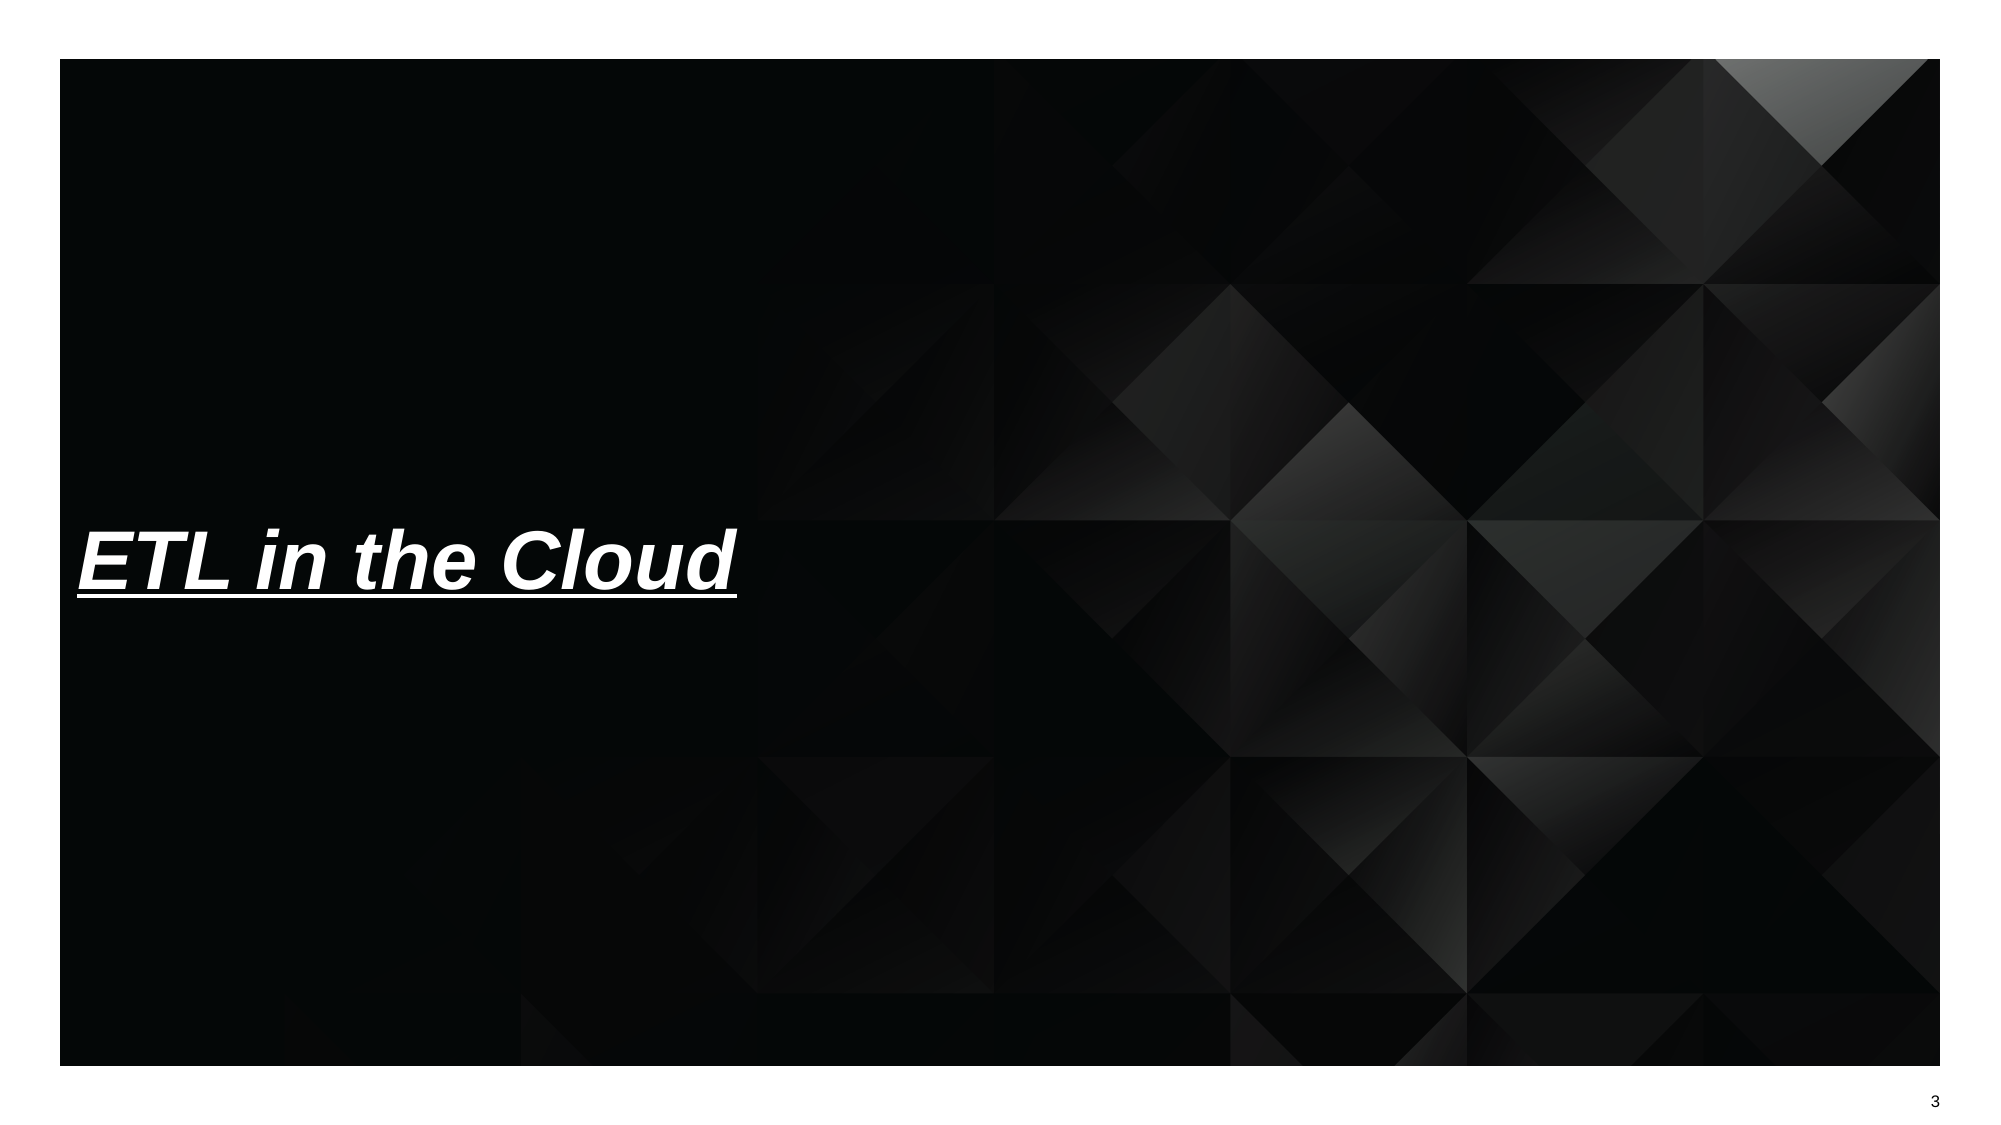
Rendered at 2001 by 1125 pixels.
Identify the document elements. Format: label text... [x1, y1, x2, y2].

slide_number 3 [1800, 1076, 2000, 1125]
title ETL in the Cloud [62, 59, 1938, 1066]
